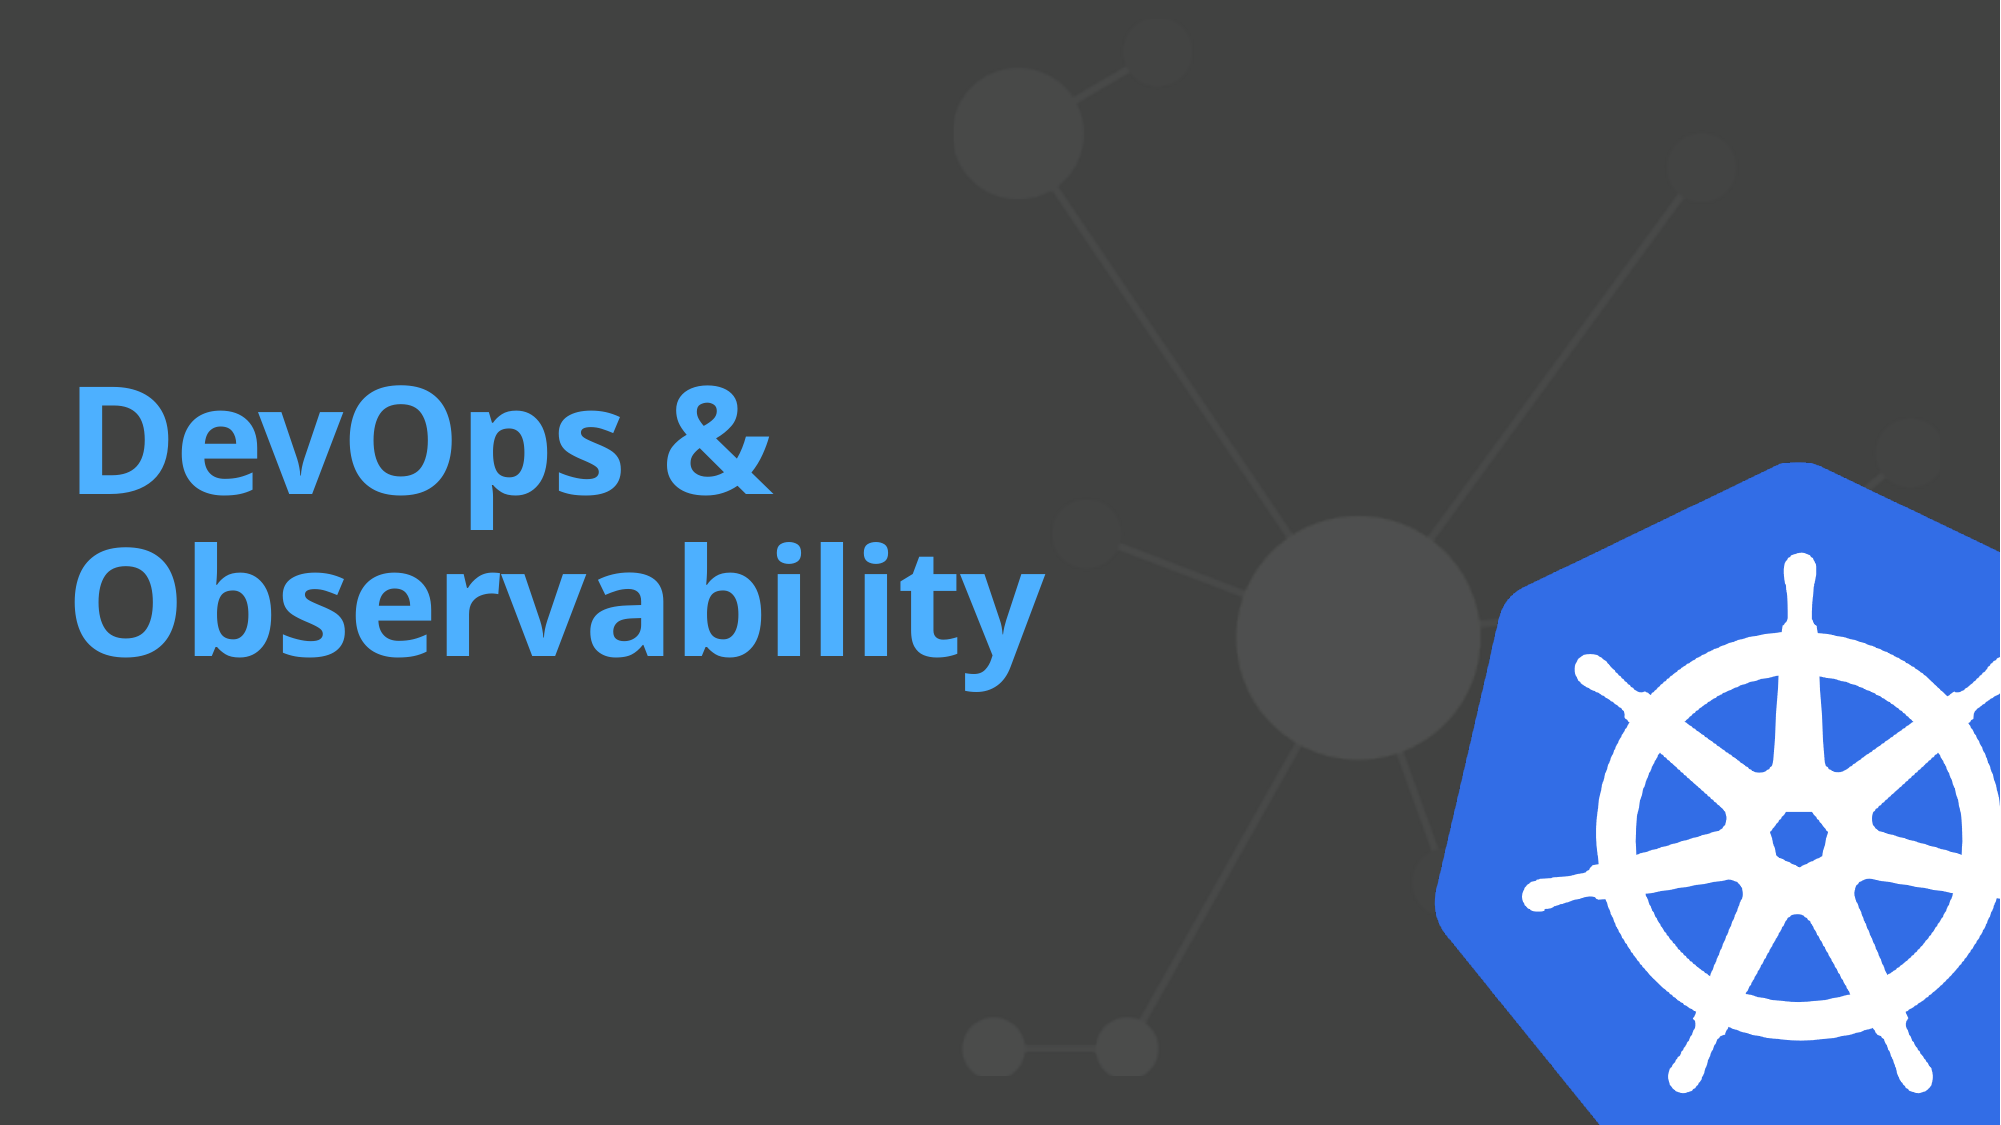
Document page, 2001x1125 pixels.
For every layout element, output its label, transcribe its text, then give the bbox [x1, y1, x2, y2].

title DevOps & Observability [66, 364, 1575, 768]
picture [1427, 442, 2000, 1125]
